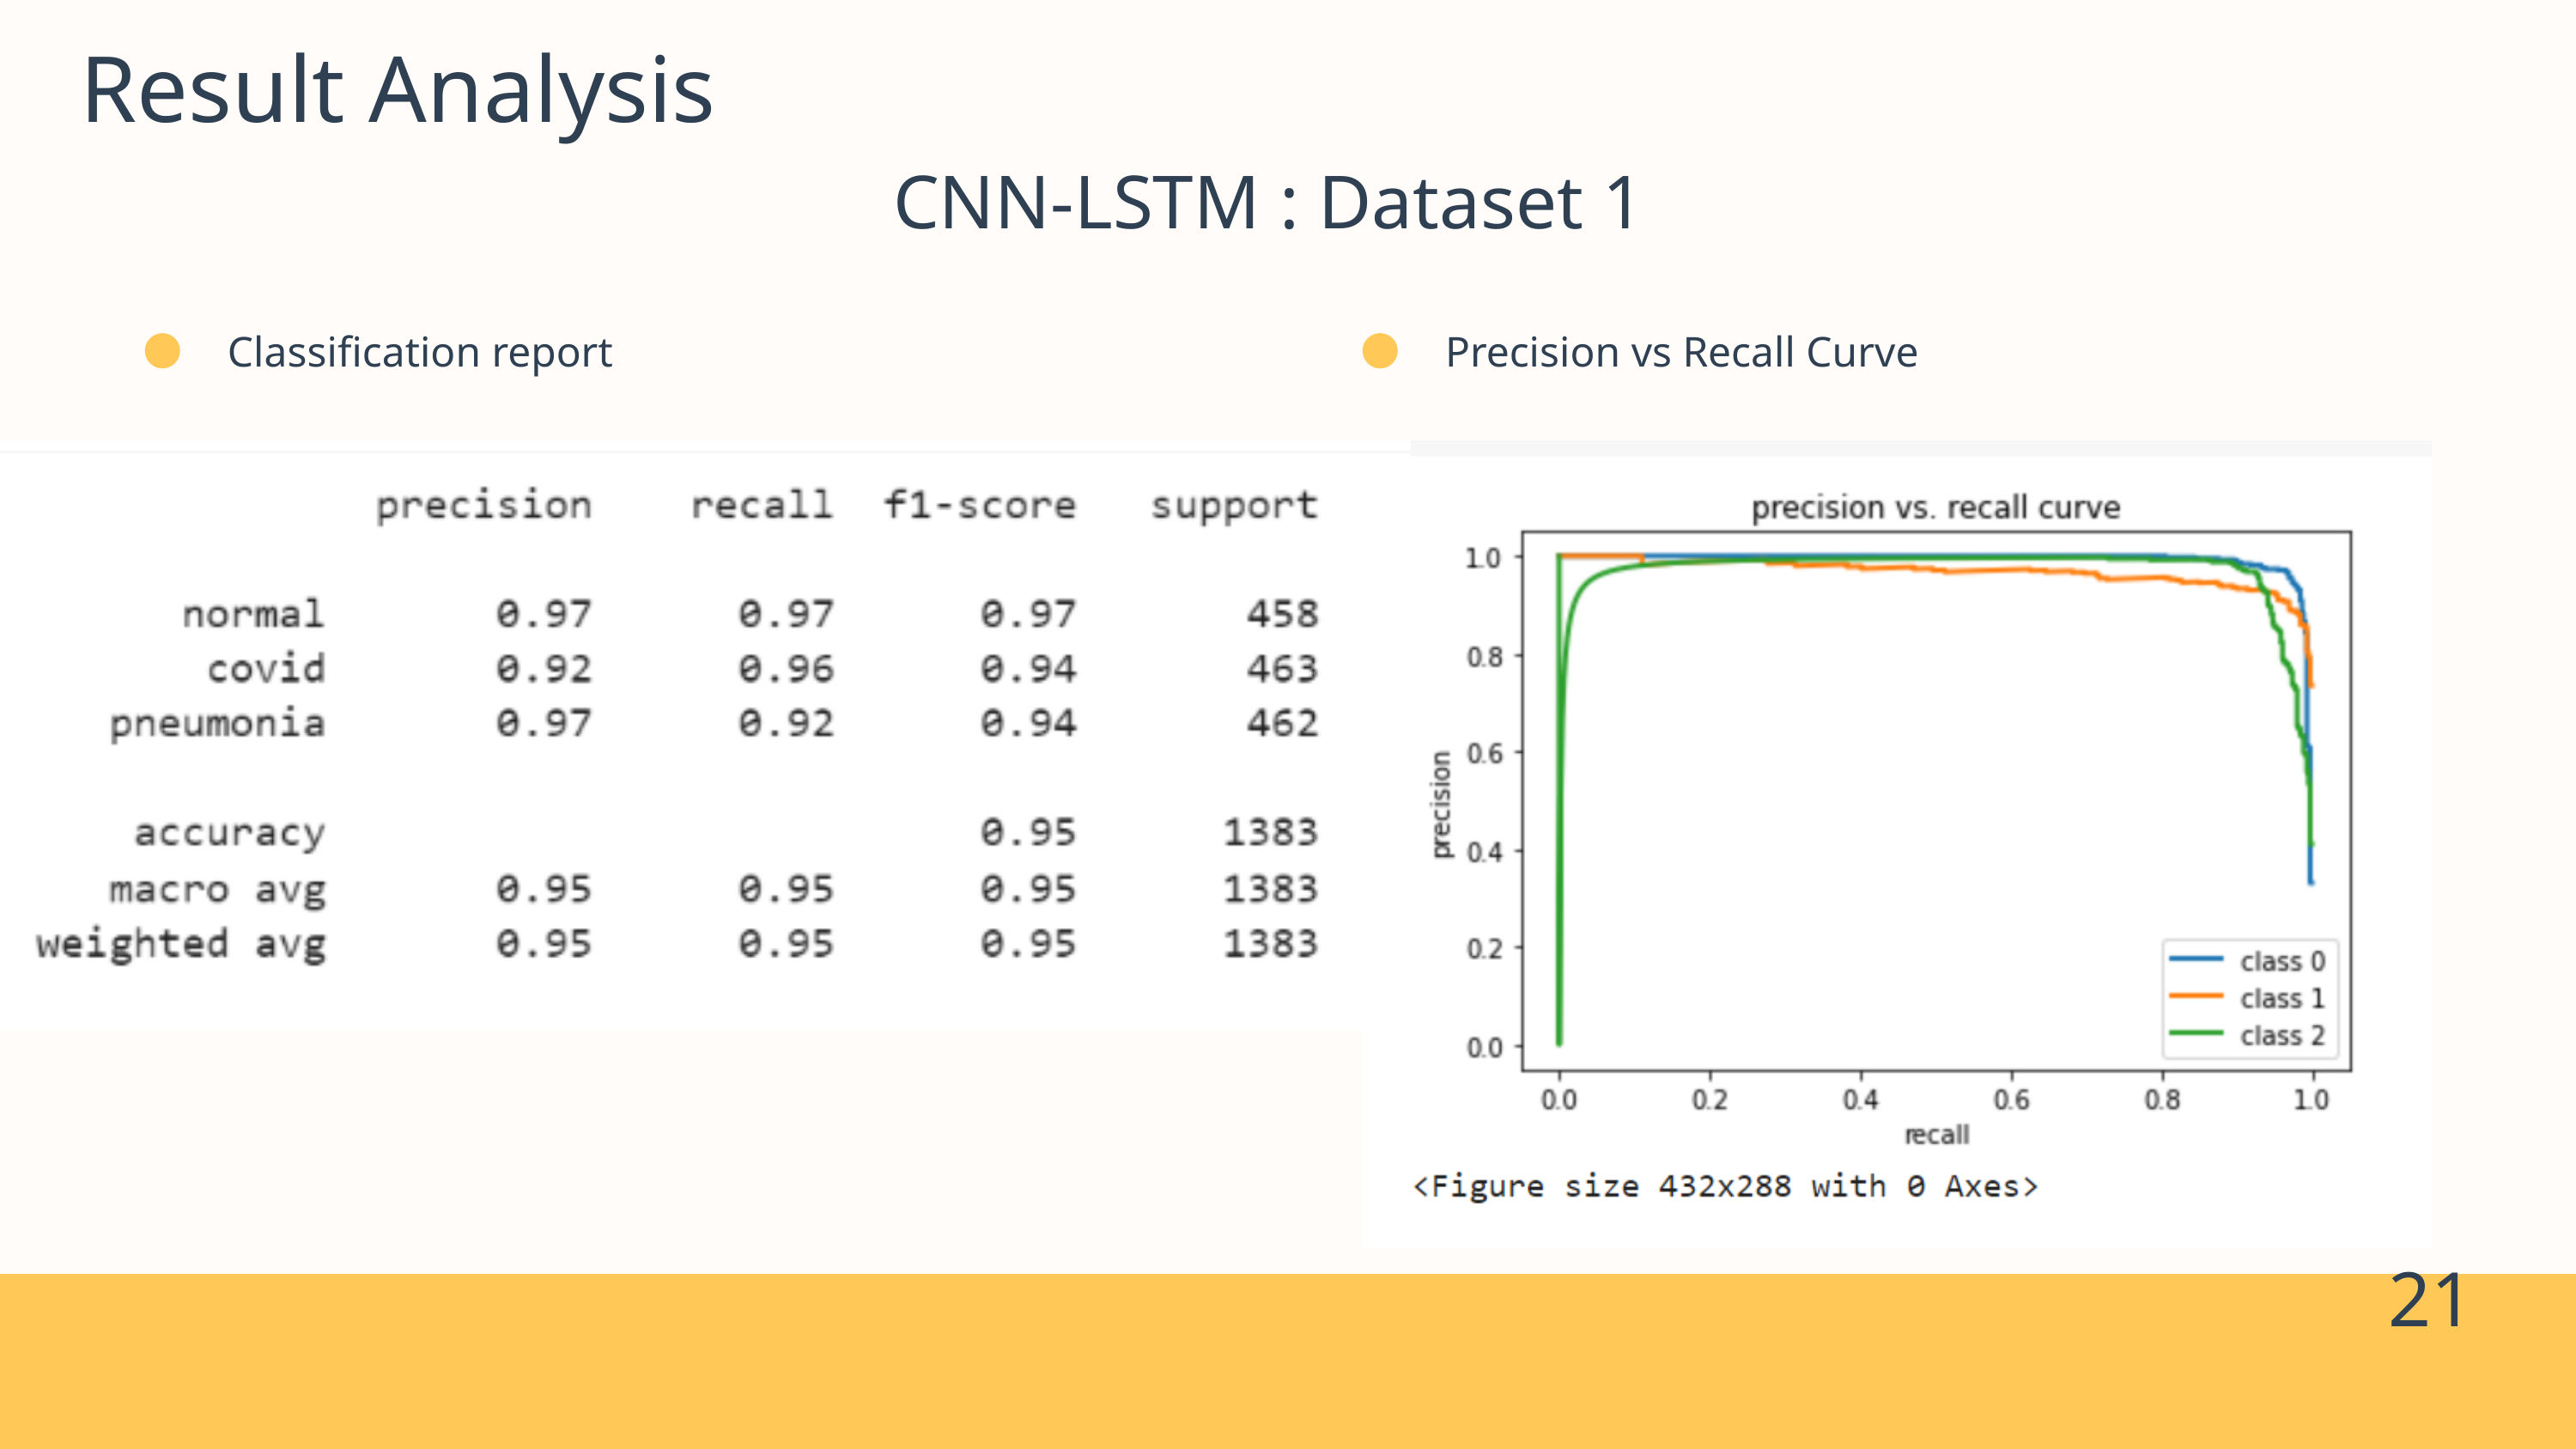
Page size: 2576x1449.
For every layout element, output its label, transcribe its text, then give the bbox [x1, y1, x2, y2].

text_box 21 [2386, 1236, 2476, 1343]
text_box [0, 1274, 2576, 1449]
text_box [1362, 322, 2488, 372]
picture [0, 440, 2432, 1248]
text_box CNN-LSTM : Dataset 1 [770, 162, 1768, 244]
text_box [144, 322, 1270, 372]
text_box Result Analysis [80, 39, 861, 141]
